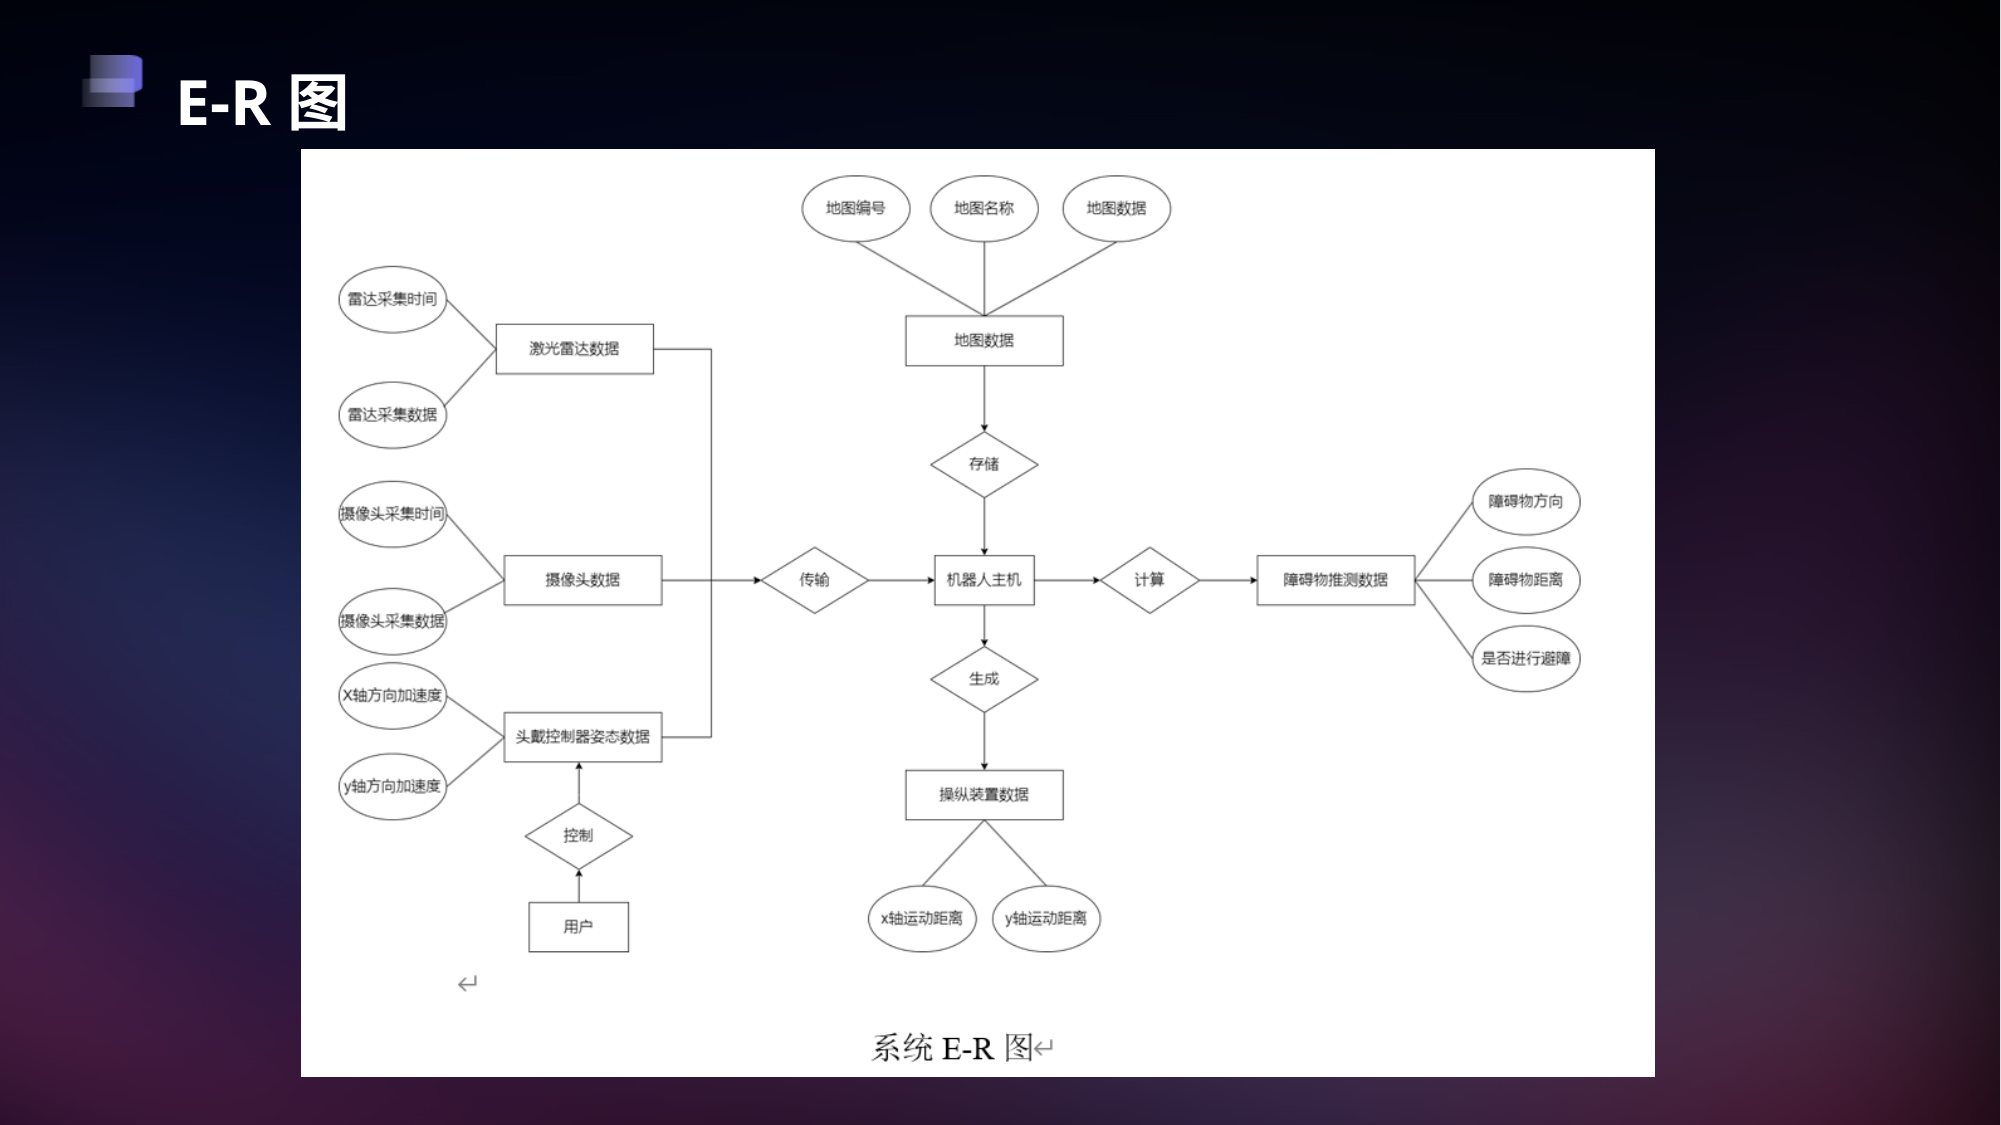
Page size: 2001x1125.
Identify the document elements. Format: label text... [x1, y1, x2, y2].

text_box E-R图 [159, 16, 1700, 147]
picture [0, 0, 2001, 1125]
